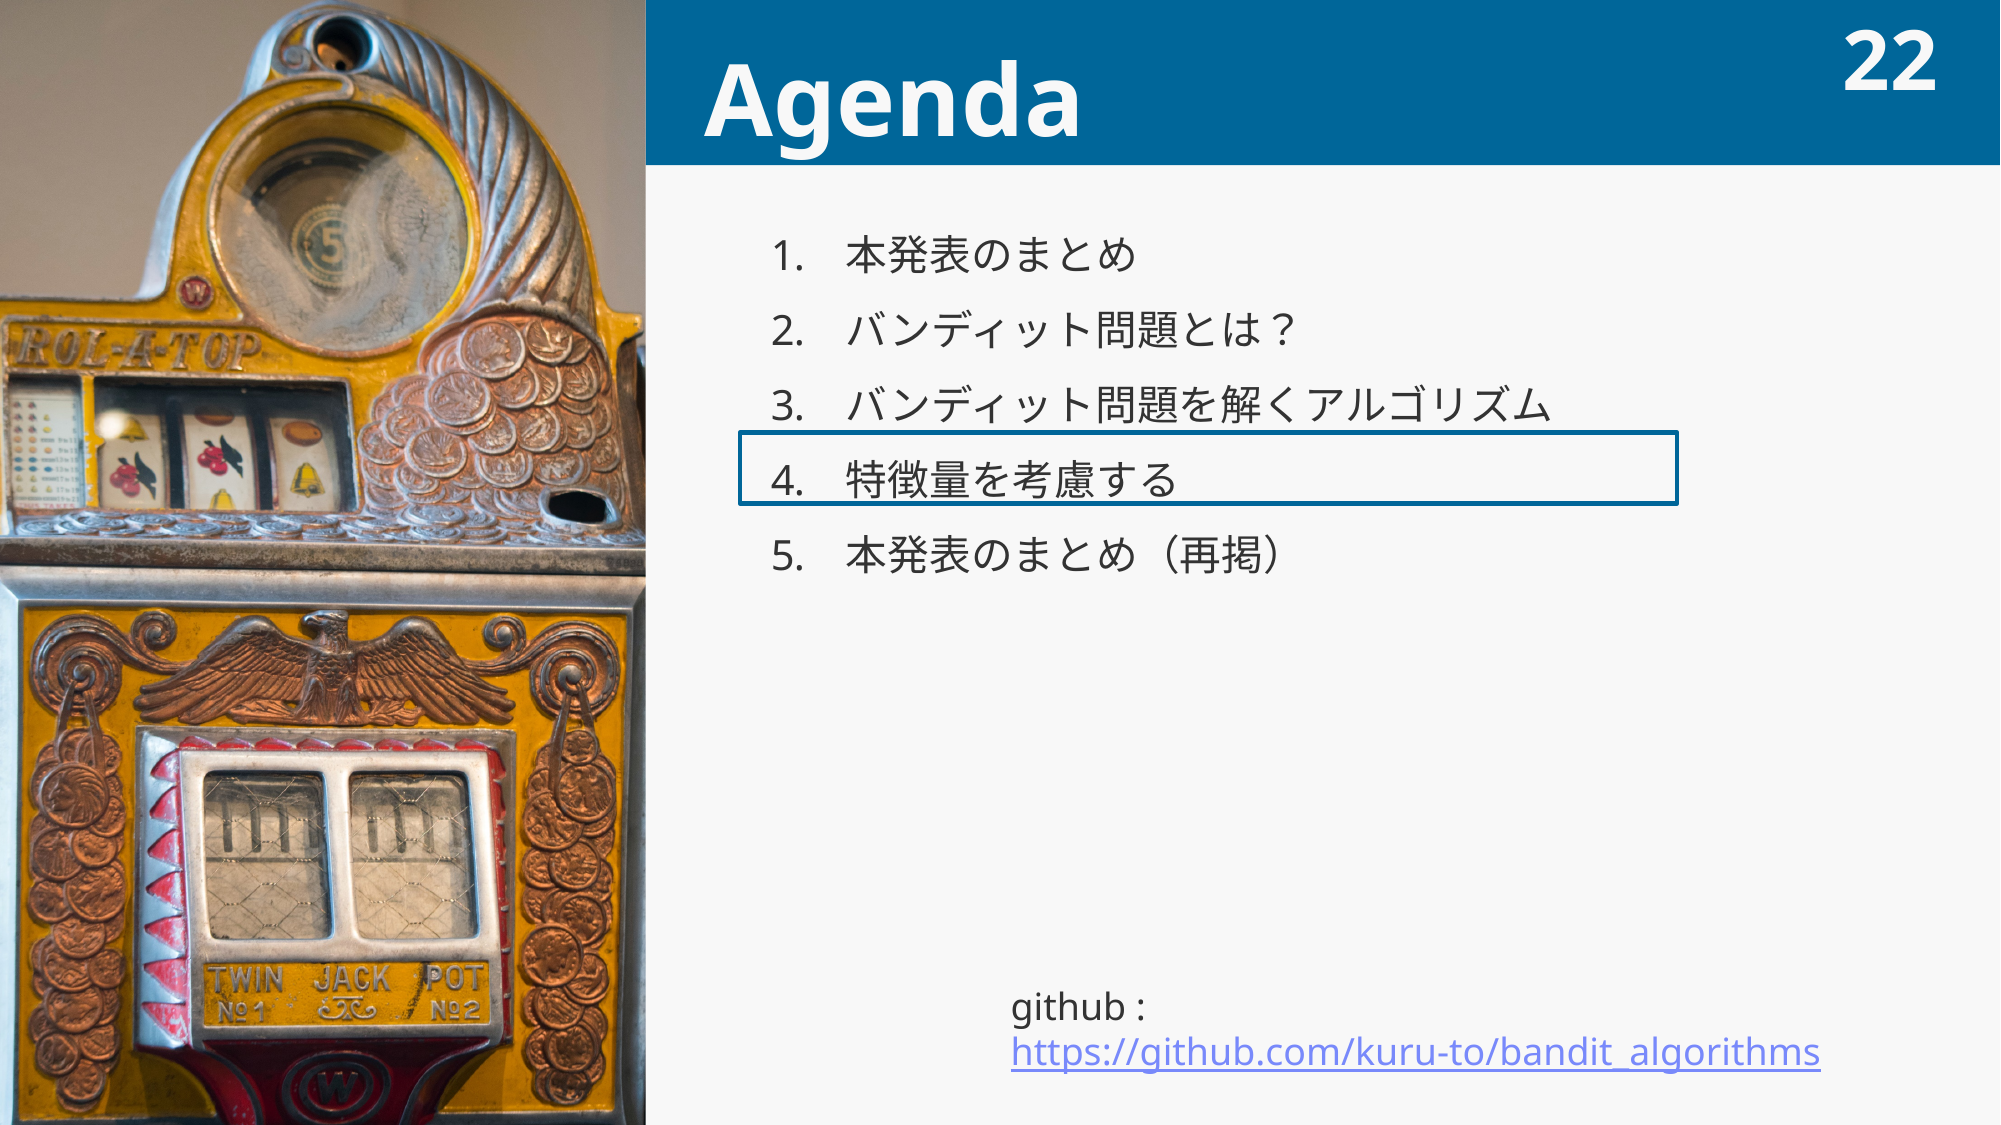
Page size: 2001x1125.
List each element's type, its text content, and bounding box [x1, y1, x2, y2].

slide_number 22 [1677, 0, 1953, 131]
text_box [740, 432, 1678, 504]
picture [0, 0, 646, 1125]
text_box github : https://github.com/kuru-to/bandit_algorithms [995, 975, 1941, 1087]
